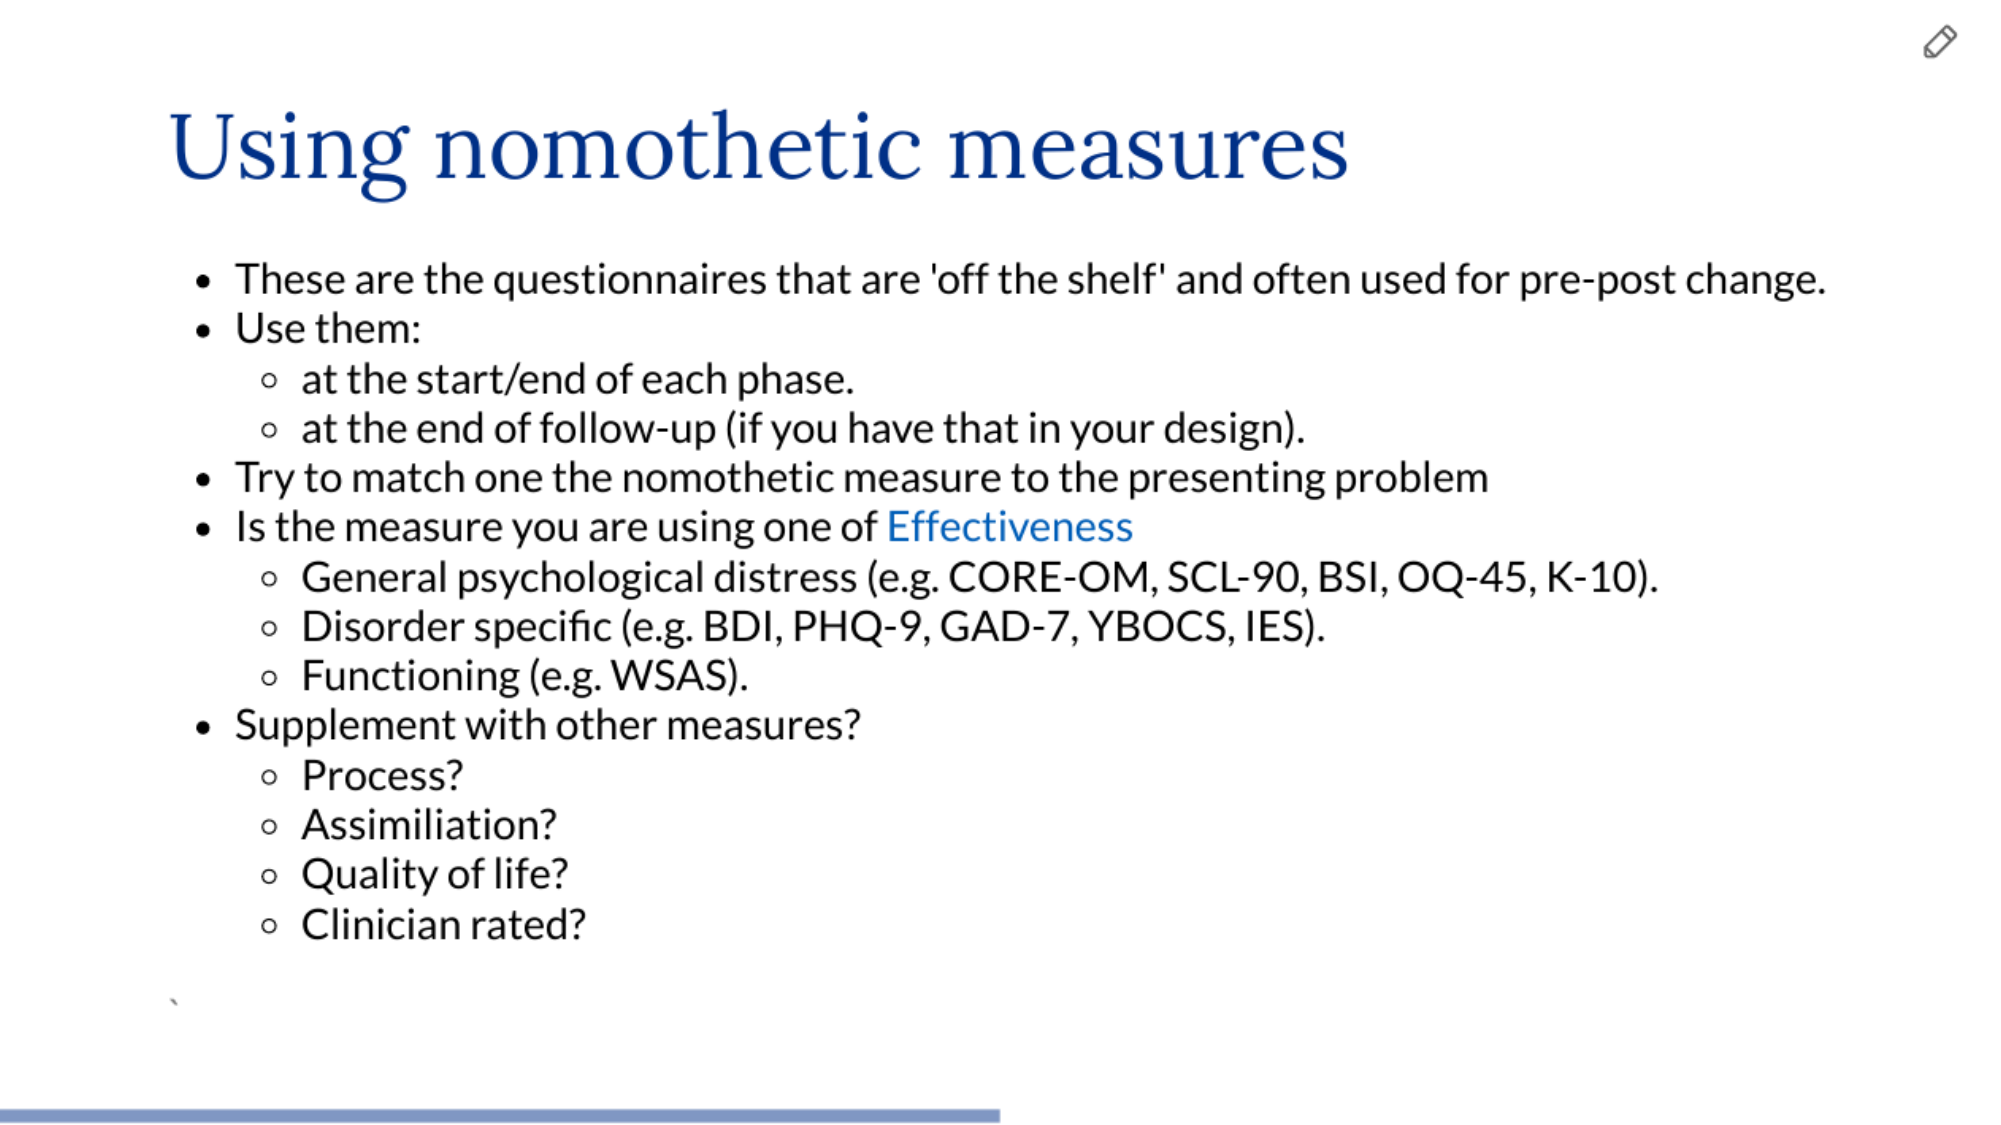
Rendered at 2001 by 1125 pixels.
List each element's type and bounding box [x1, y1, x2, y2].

list [0, 0, 2000, 1125]
